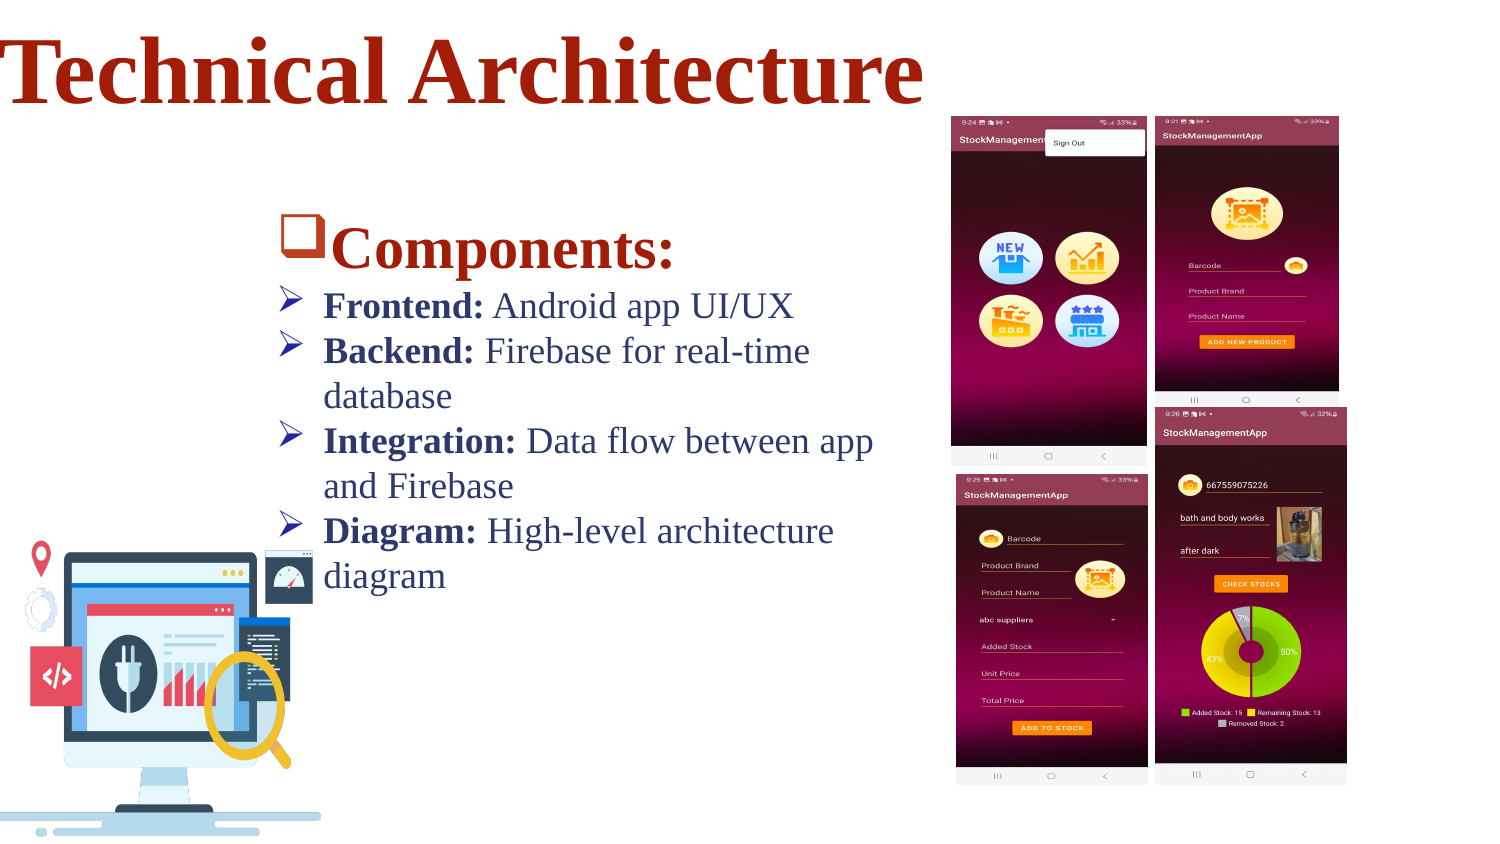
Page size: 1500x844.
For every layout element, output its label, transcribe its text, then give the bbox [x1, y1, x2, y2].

text_box Components: Frontend: Android app UI/UX Backend: Firebase for real-time database Integration: Data flow between app and Firebase Diagram: High-level architecture diagram [261, 200, 923, 639]
picture [0, 533, 354, 844]
picture [1155, 116, 1347, 785]
picture [950, 116, 1148, 466]
picture [955, 474, 1148, 785]
text_box Technical Architecture [0, 0, 1056, 130]
